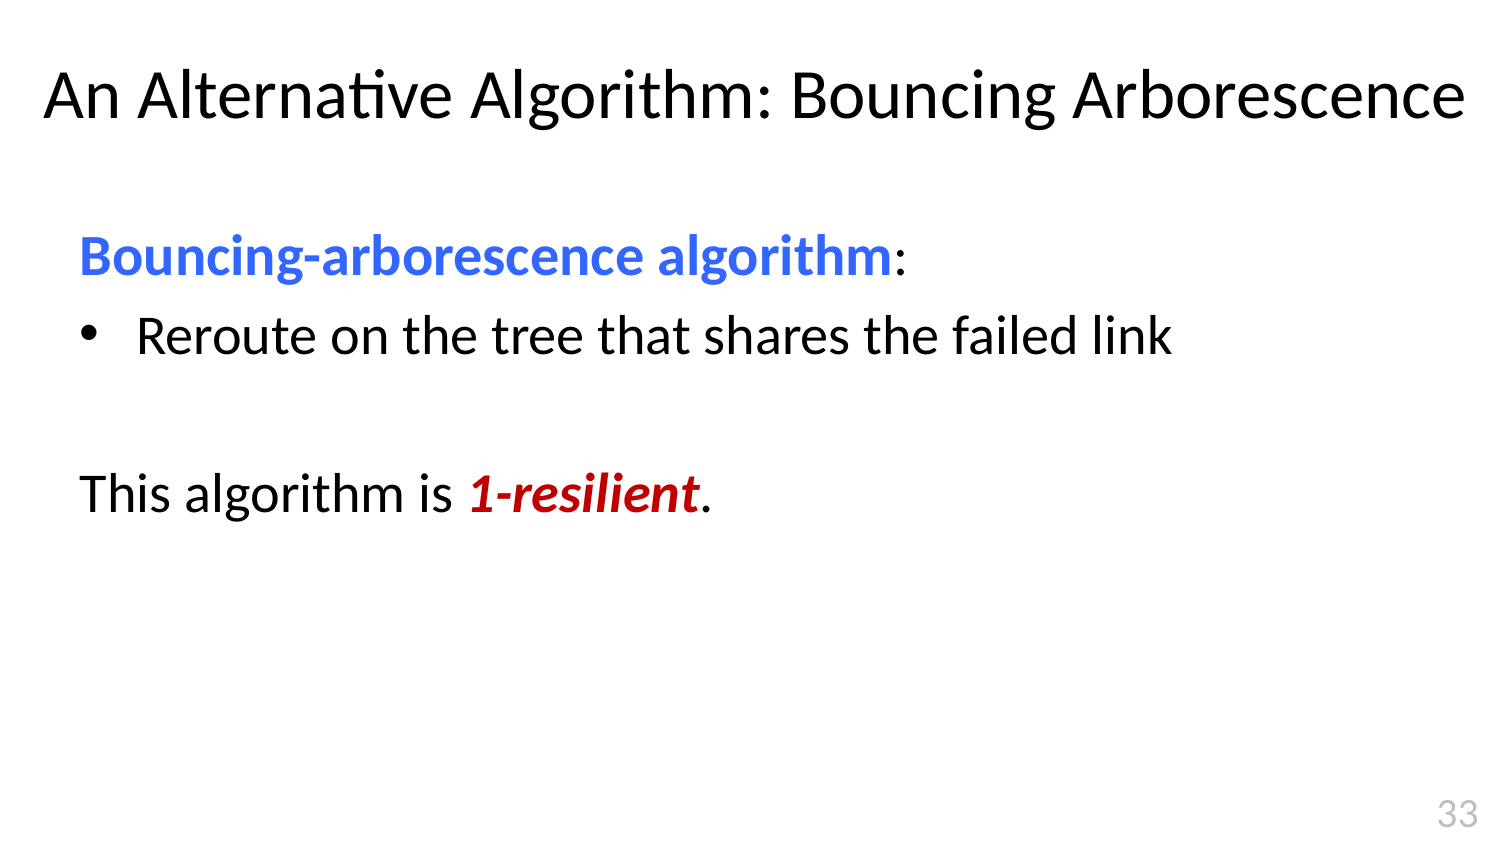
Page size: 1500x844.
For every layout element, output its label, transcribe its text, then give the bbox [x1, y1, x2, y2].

title An Alternative Algorithm: Bouncing Arborescence [5, 20, 1500, 161]
text_box Bouncing-arborescence algorithm: Reroute on the tree that shares the failed link This algorithm is 1-resilient. [64, 209, 1365, 576]
text_box 33 [1421, 778, 1494, 843]
